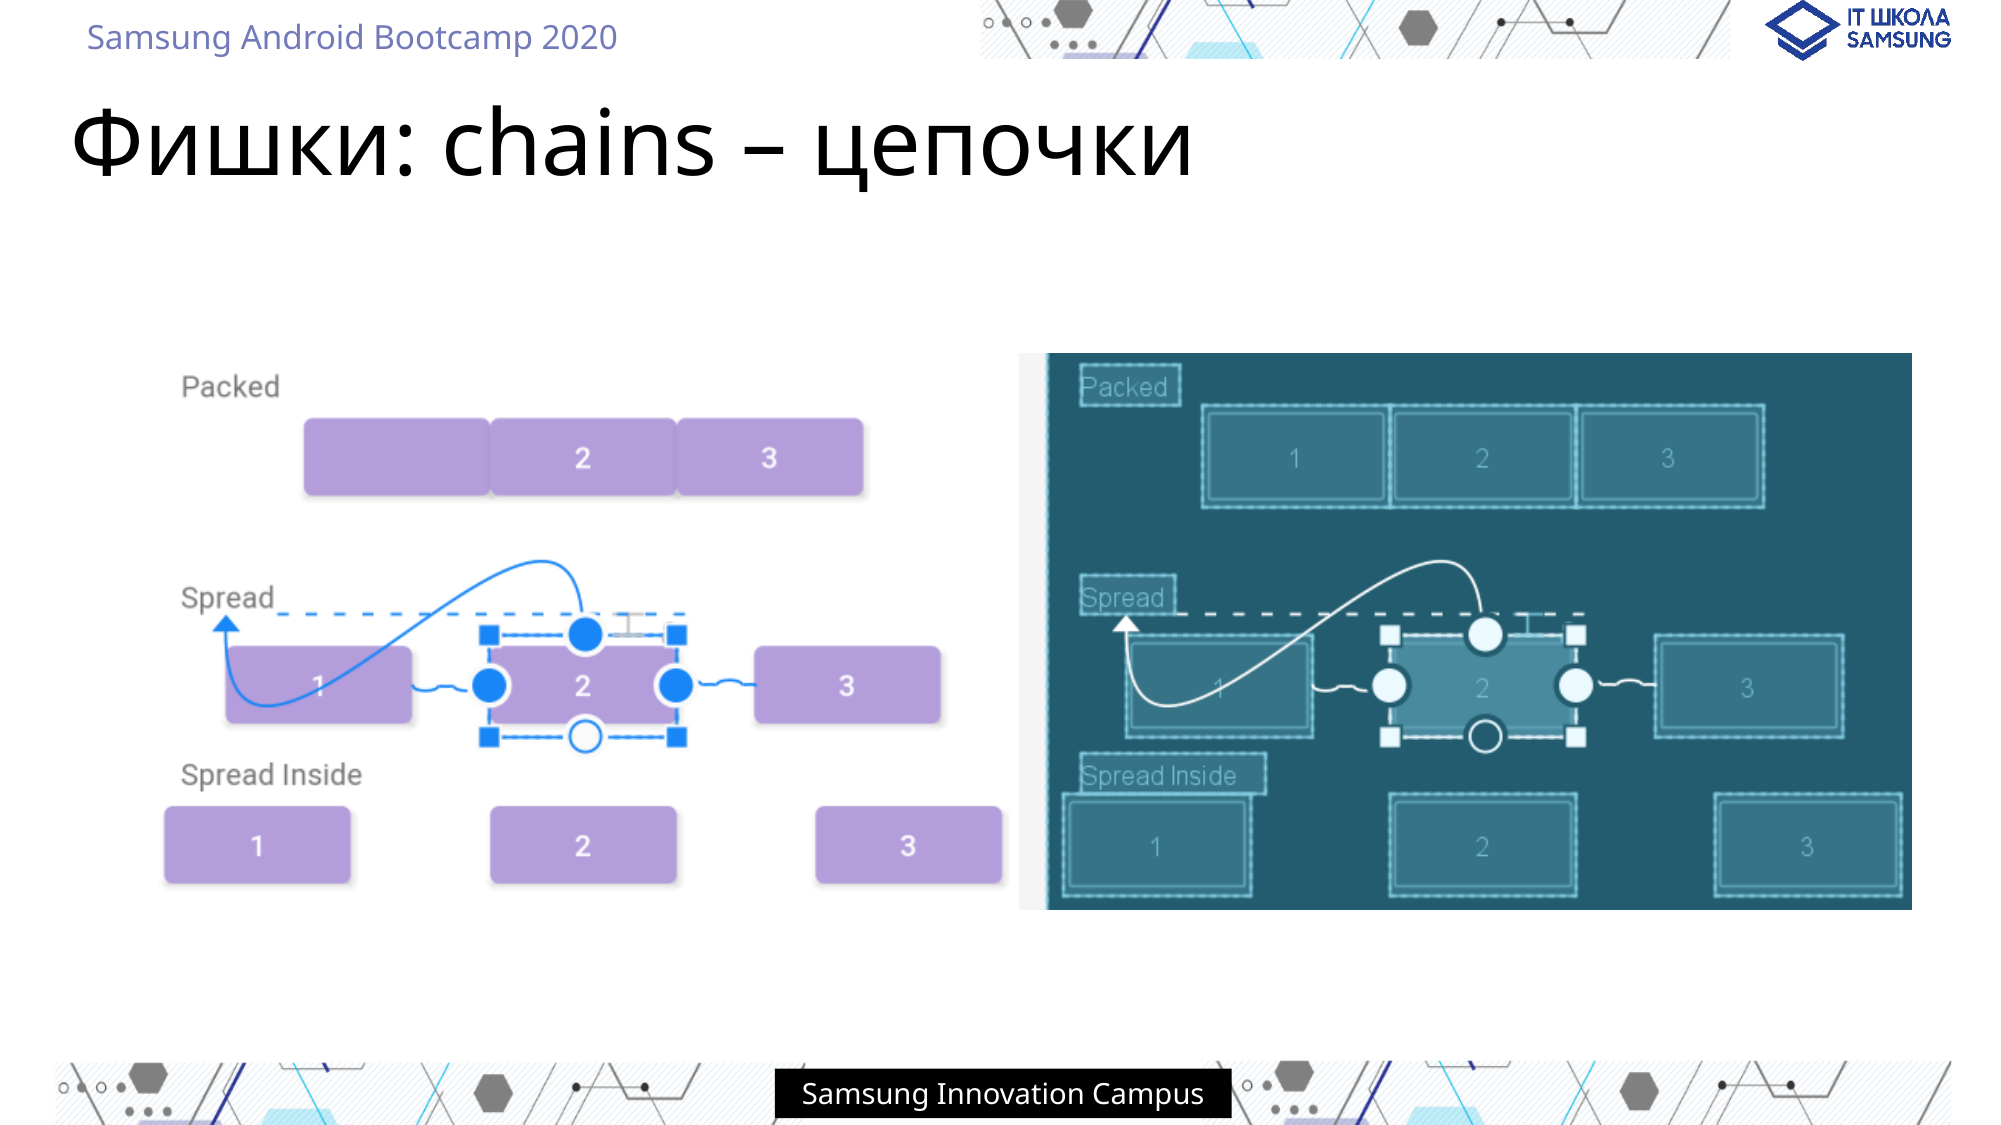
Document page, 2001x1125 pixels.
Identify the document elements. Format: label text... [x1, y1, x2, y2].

picture [55, 1062, 806, 1125]
picture [154, 353, 1912, 910]
title Фишки: chains – цепочки [55, 59, 1952, 232]
picture [980, 0, 1990, 77]
picture [1201, 1060, 1952, 1125]
